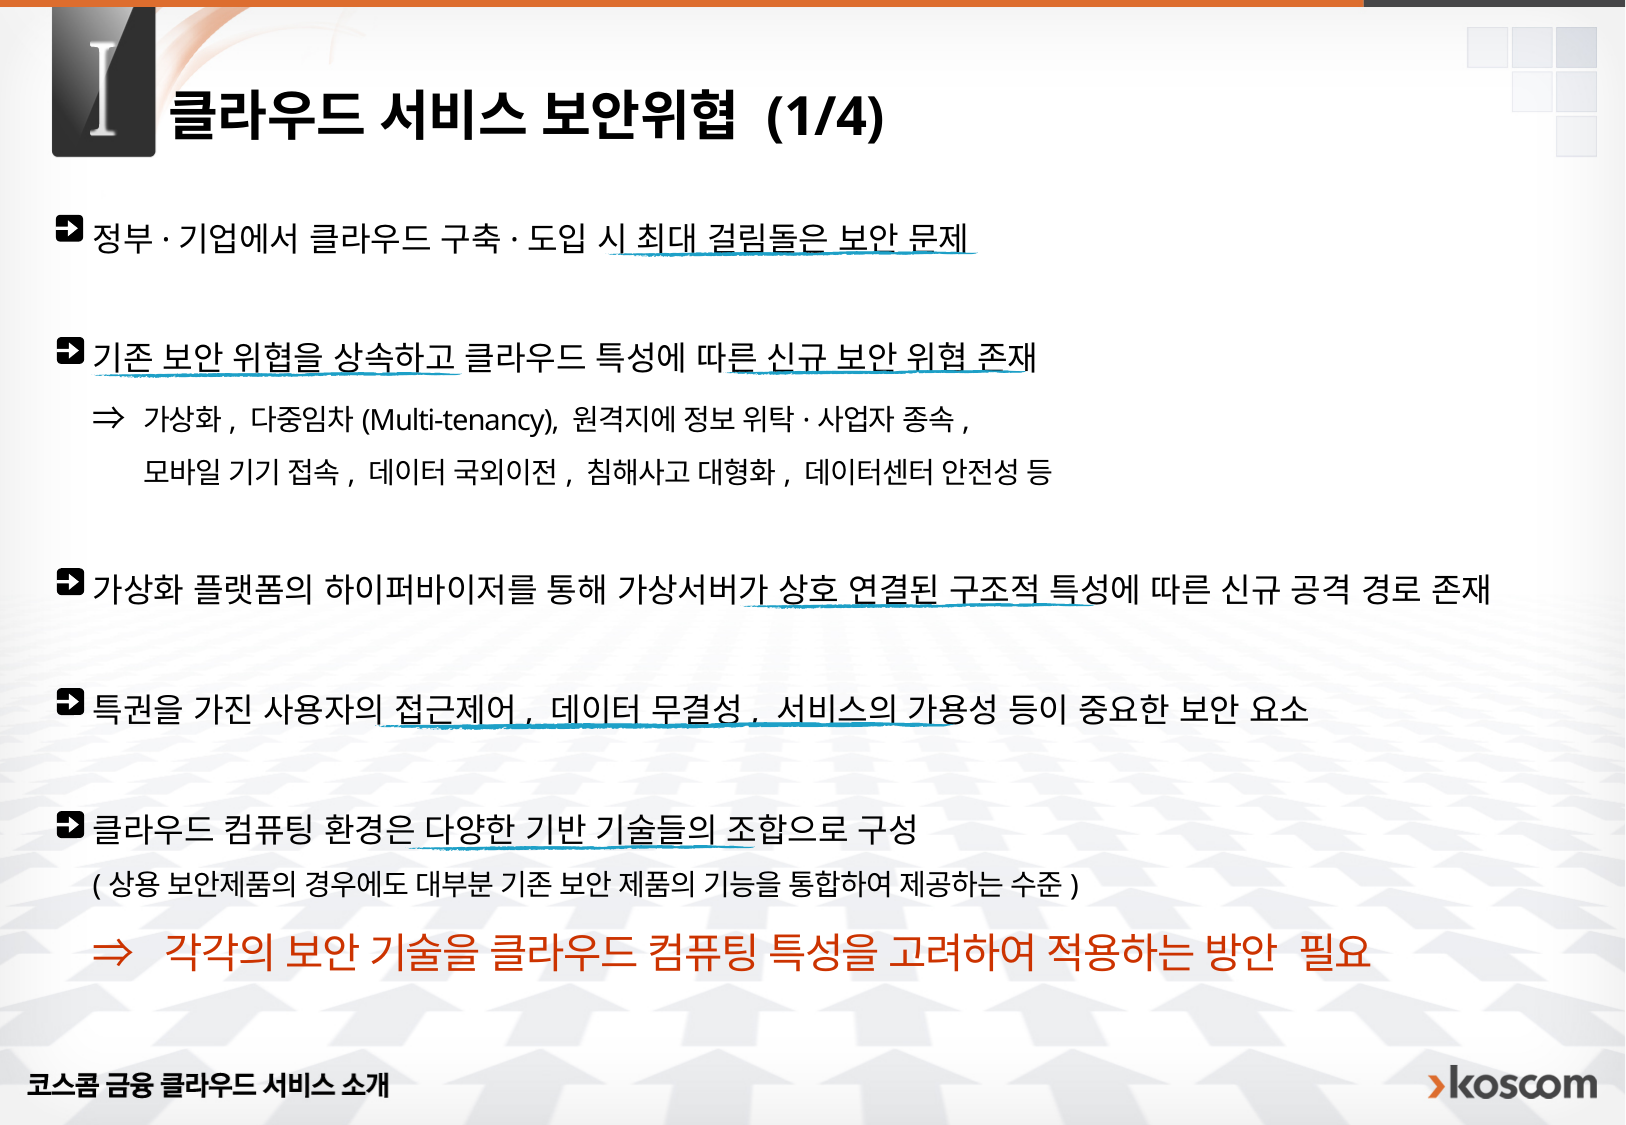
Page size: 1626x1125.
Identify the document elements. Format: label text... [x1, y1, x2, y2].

picture [0, 0, 1626, 1125]
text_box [56, 810, 85, 839]
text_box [56, 687, 85, 716]
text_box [56, 567, 85, 596]
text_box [56, 336, 85, 365]
title 클라우드 서비스 보안위협 (1/4) [168, 80, 1544, 147]
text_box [55, 214, 84, 242]
text_box 정부·기업에서 클라우드 구축·도입 시 최대 걸림돌은 보안 문제 기존 보안 위협을 상속하고 클라우드 특성에 따른 신규 보안 위협 존재 ⇒ 가상화, 다중임차(Multi-tenancy), 원격지에 정보 위탁·사업자 종속, 모바일 기기 접속, 데이터 국외이전, 침해사고 대형화, 데이터센터 안전성 등 가상화 플랫폼의 하이퍼바이저를 통해 가상서버가 상호 연결된 구조적 특성에 따른 신규 공격 경로 존재 특권을 가진 사용자의 접근제어, 데이터 무결성, 서비스의 가용성 등이 중요한 보안 요소 클라우드 컴퓨팅 환경은 다양한 기반 기술들의 조합으로 구성 (상용 보안제품의 경우에도 대부분 기존 보안 제품의 기능을 통합하여 제공하는 수준) ⇒ 각각의 보안 기술을 클라우드 컴퓨팅 특성을 고려하여 적용하는 방안 필요 [77, 190, 1569, 1037]
